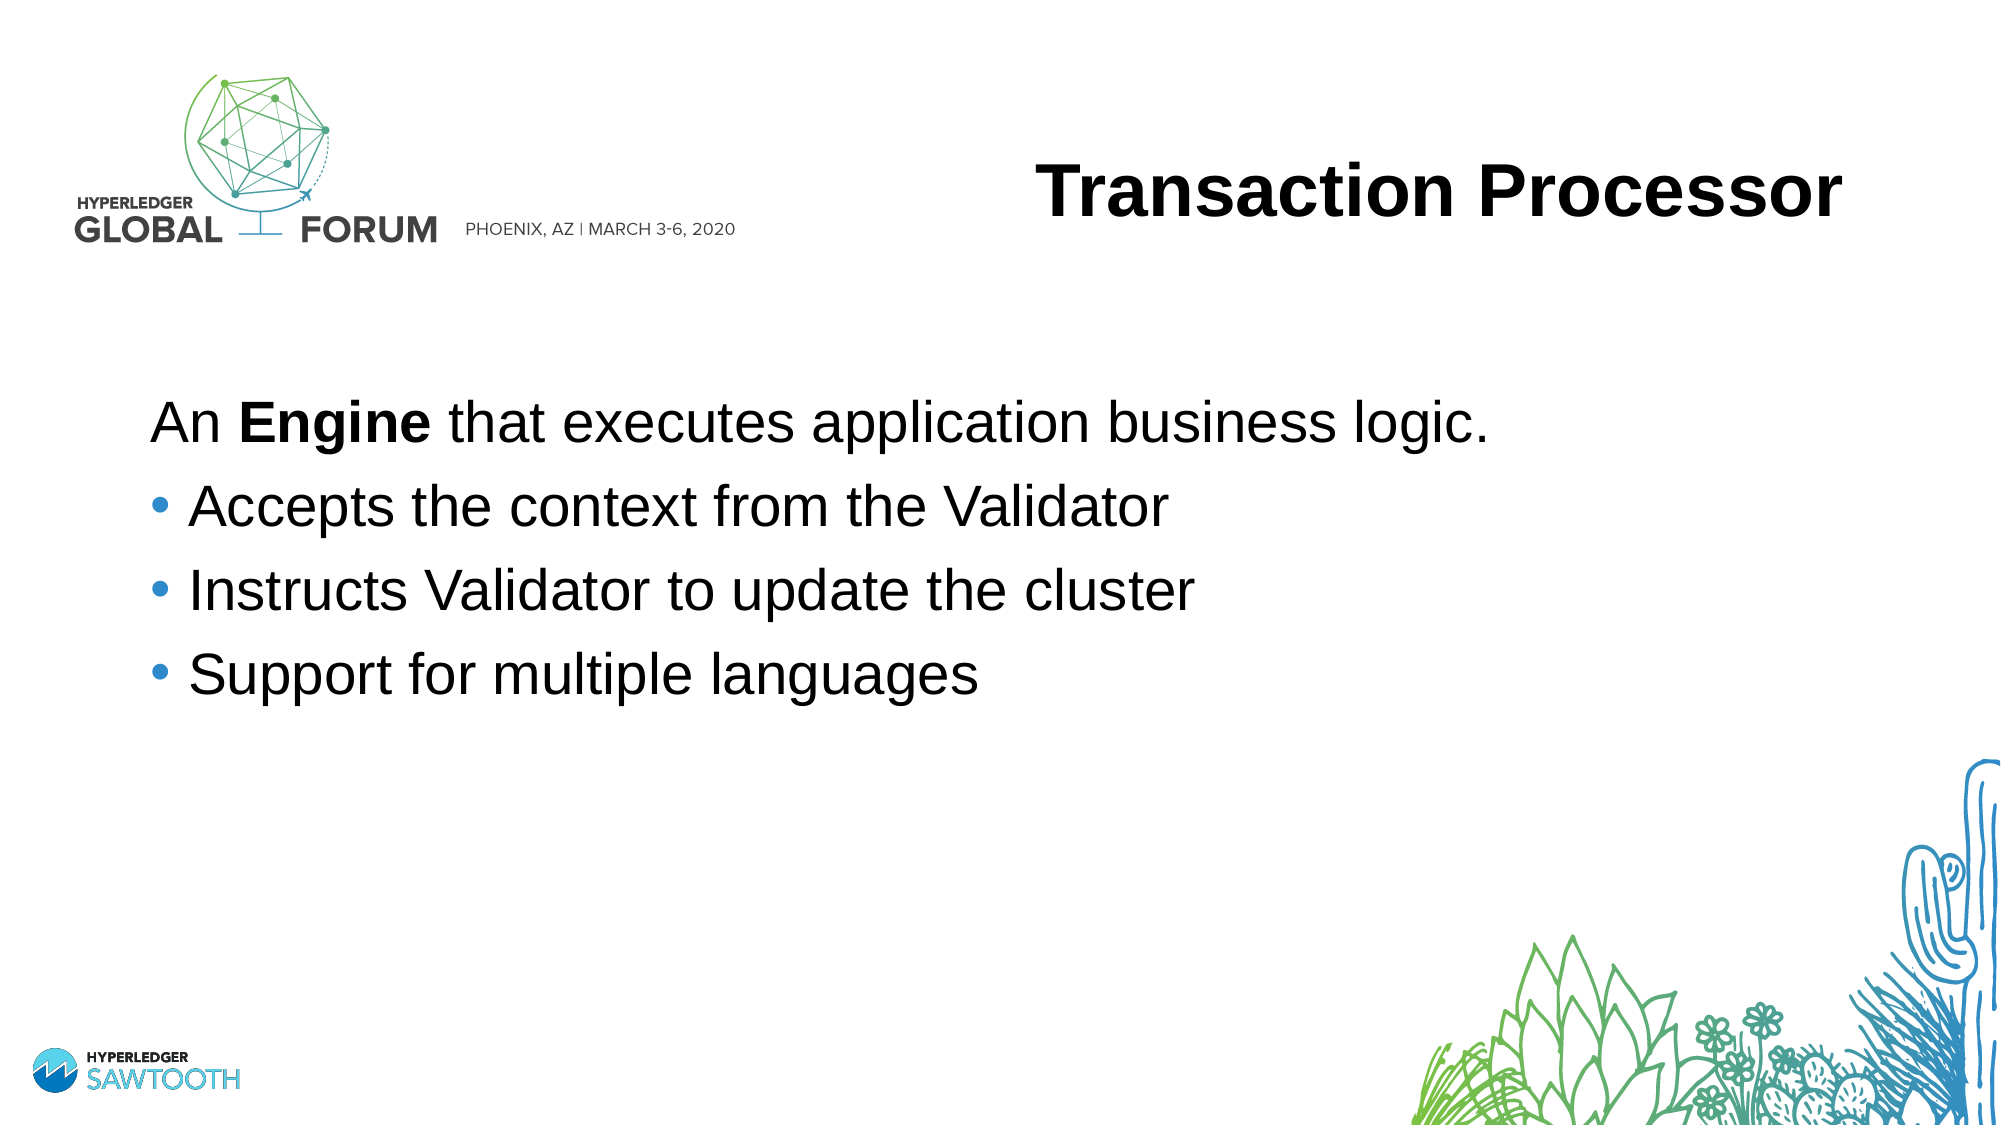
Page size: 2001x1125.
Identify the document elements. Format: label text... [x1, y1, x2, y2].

title Transaction Processor [767, 144, 1860, 255]
list An Engine that executes application business logic. Accepts the context from the Validator Instructs Validator to update the cluster Support for multiple languages [135, 385, 1860, 1005]
picture [0, 0, 2001, 1125]
